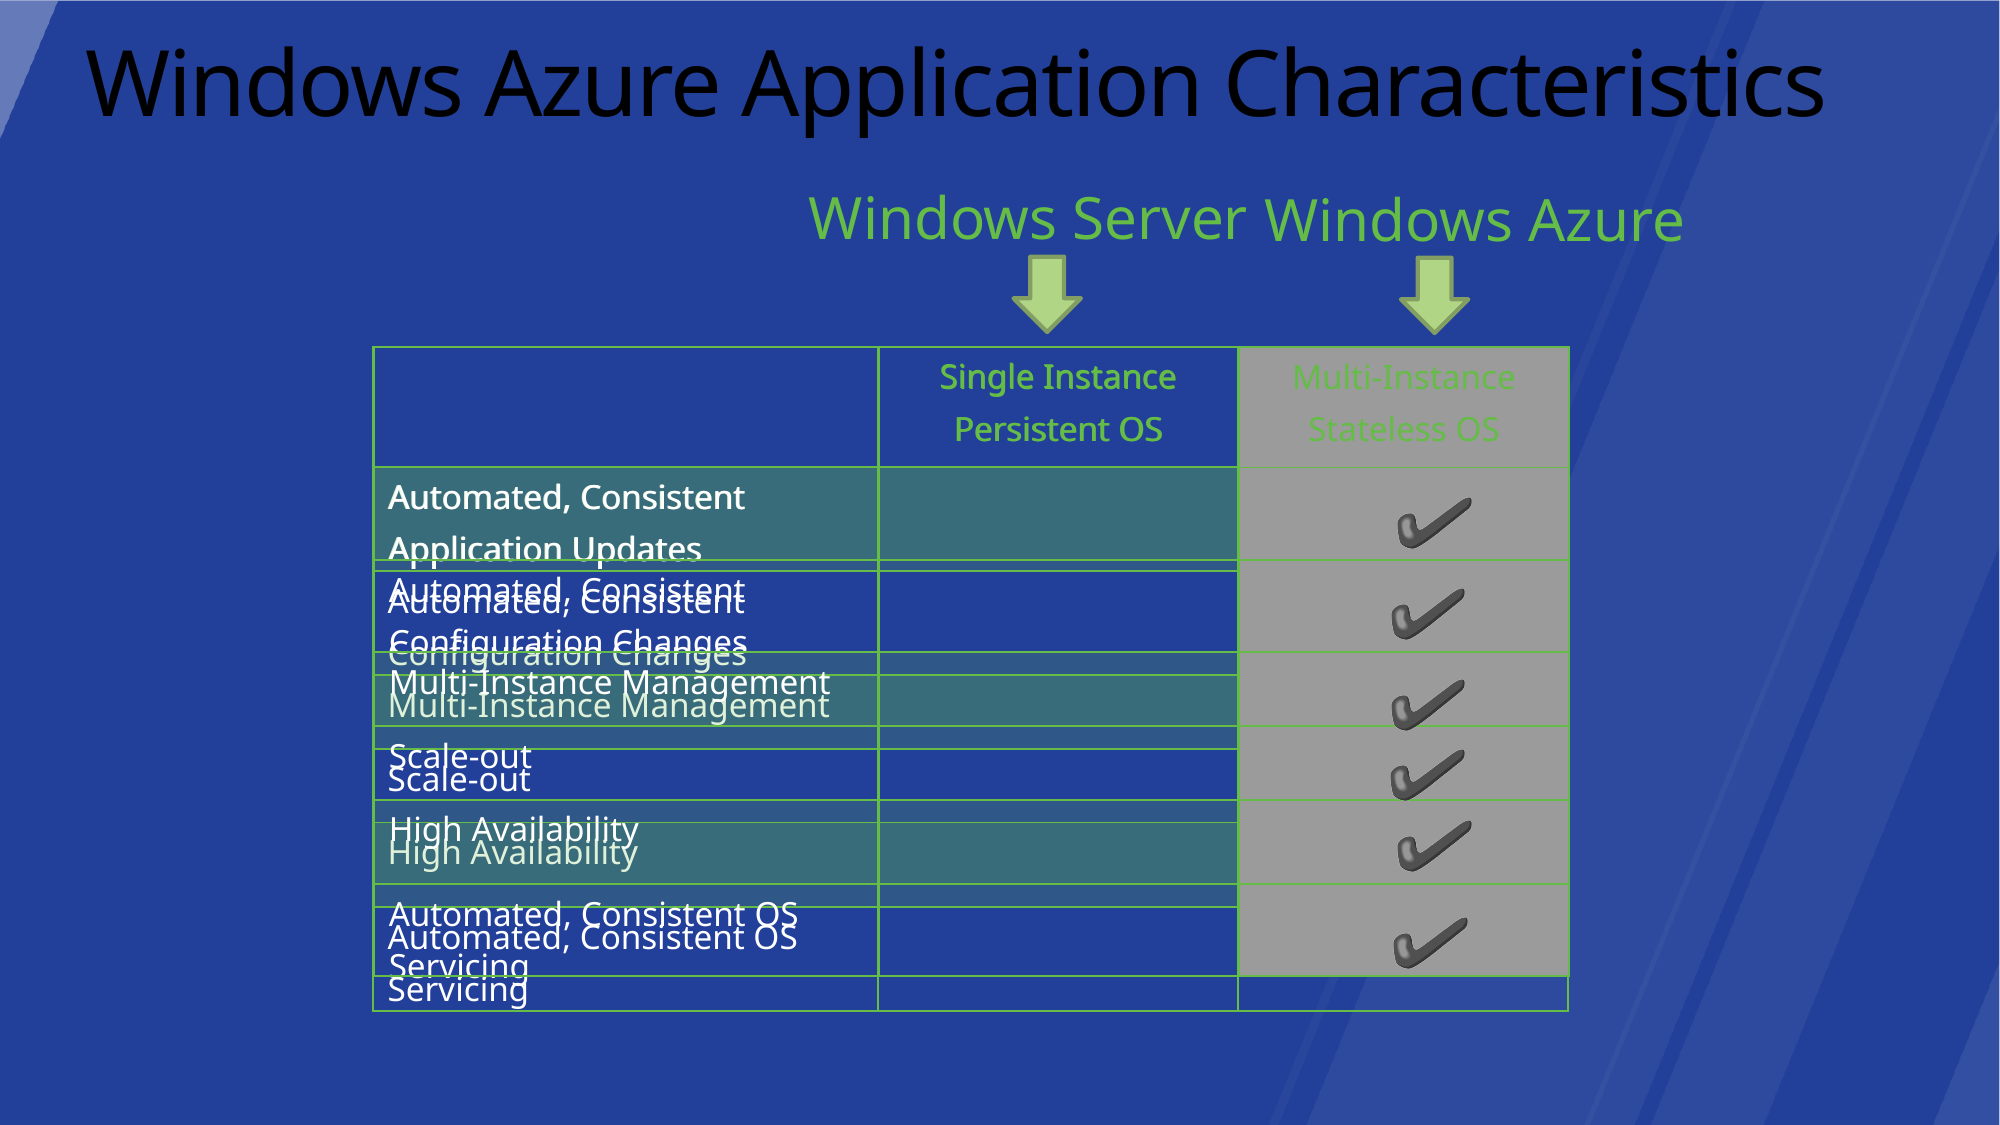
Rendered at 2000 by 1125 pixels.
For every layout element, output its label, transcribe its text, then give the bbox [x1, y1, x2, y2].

text_box [1398, 255, 1471, 336]
table_cell Automated, Consistent OS Servicing [375, 885, 878, 975]
table_cell [1240, 468, 1568, 559]
table_cell [1240, 885, 1568, 975]
table_cell Automated, Consistent Configuration Changes [375, 561, 878, 651]
table_cell [1240, 801, 1568, 883]
table_cell [1239, 977, 1567, 1010]
table_cell Multi-Instance Management [375, 653, 878, 725]
table_header Single Instance Persistent OS [880, 348, 1238, 467]
text_box [1011, 254, 1083, 335]
text_box Windows Azure [1231, 182, 1719, 253]
table_cell Automated, Consistent OS Servicing [374, 977, 877, 1010]
table_cell [879, 977, 1237, 1010]
table_header [375, 348, 878, 467]
table_cell [1240, 653, 1568, 725]
title Windows Azure Application Characteristics [85, 37, 1914, 138]
table_cell [880, 885, 1238, 975]
table_cell [880, 727, 1238, 799]
text_box Windows Server [784, 181, 1273, 252]
table_cell Scale-out [375, 727, 878, 799]
table_cell [1240, 561, 1568, 651]
table_cell [880, 468, 1238, 559]
table_cell [880, 801, 1238, 883]
table_header Multi-Instance Stateless OS [1240, 348, 1568, 467]
table_cell [1240, 727, 1568, 799]
picture [0, 0, 2000, 1125]
table_cell [880, 561, 1238, 651]
table_cell Automated, Consistent Application Updates [375, 468, 878, 559]
table_cell [880, 653, 1238, 725]
table_cell High Availability [375, 801, 878, 883]
